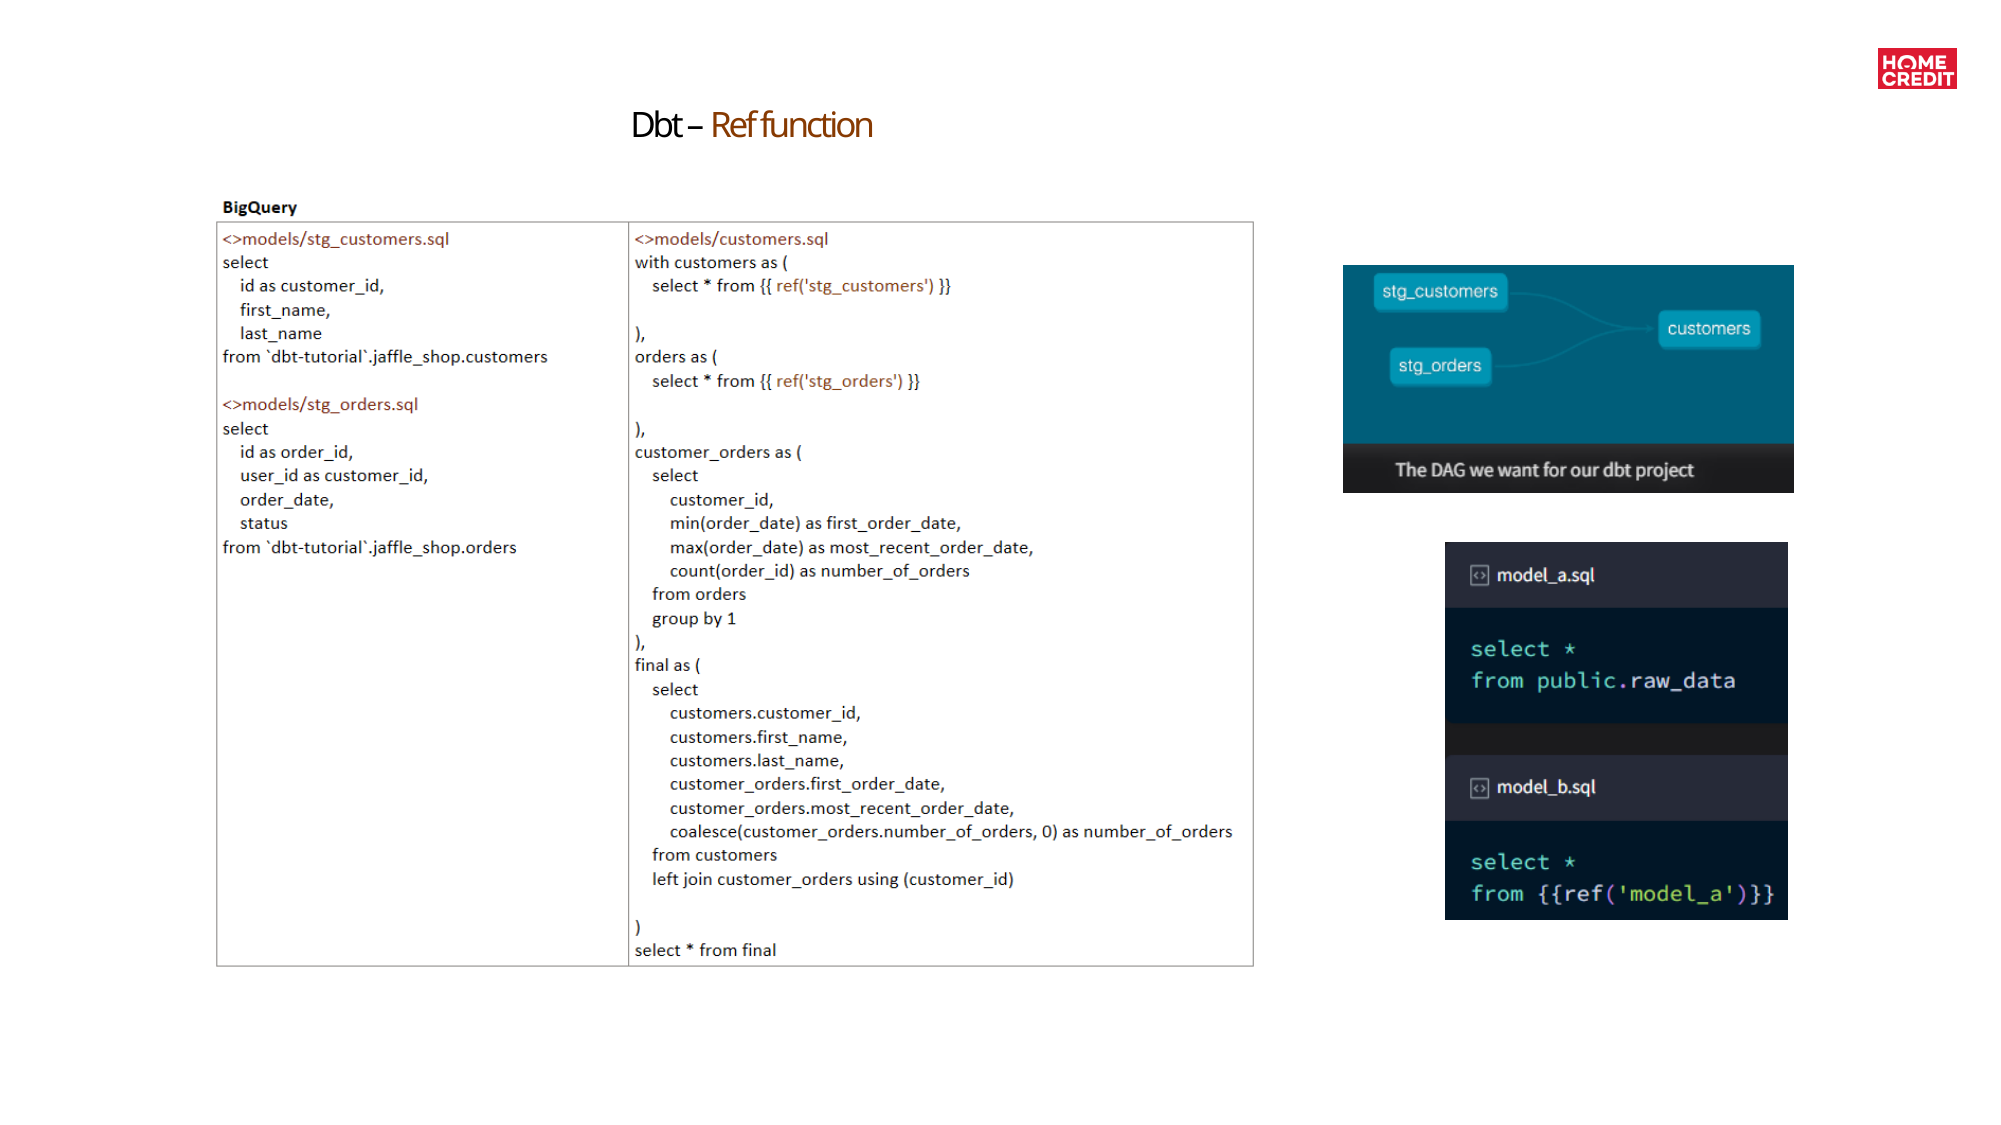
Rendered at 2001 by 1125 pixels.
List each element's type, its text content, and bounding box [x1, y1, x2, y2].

picture [1392, 349, 1490, 383]
picture [1660, 312, 1759, 346]
picture [1444, 542, 1789, 920]
picture [1375, 274, 1506, 309]
title Dbt – Ref function [431, 71, 1081, 182]
picture [1878, 48, 1958, 90]
picture [211, 195, 1257, 973]
picture [1343, 444, 1795, 493]
